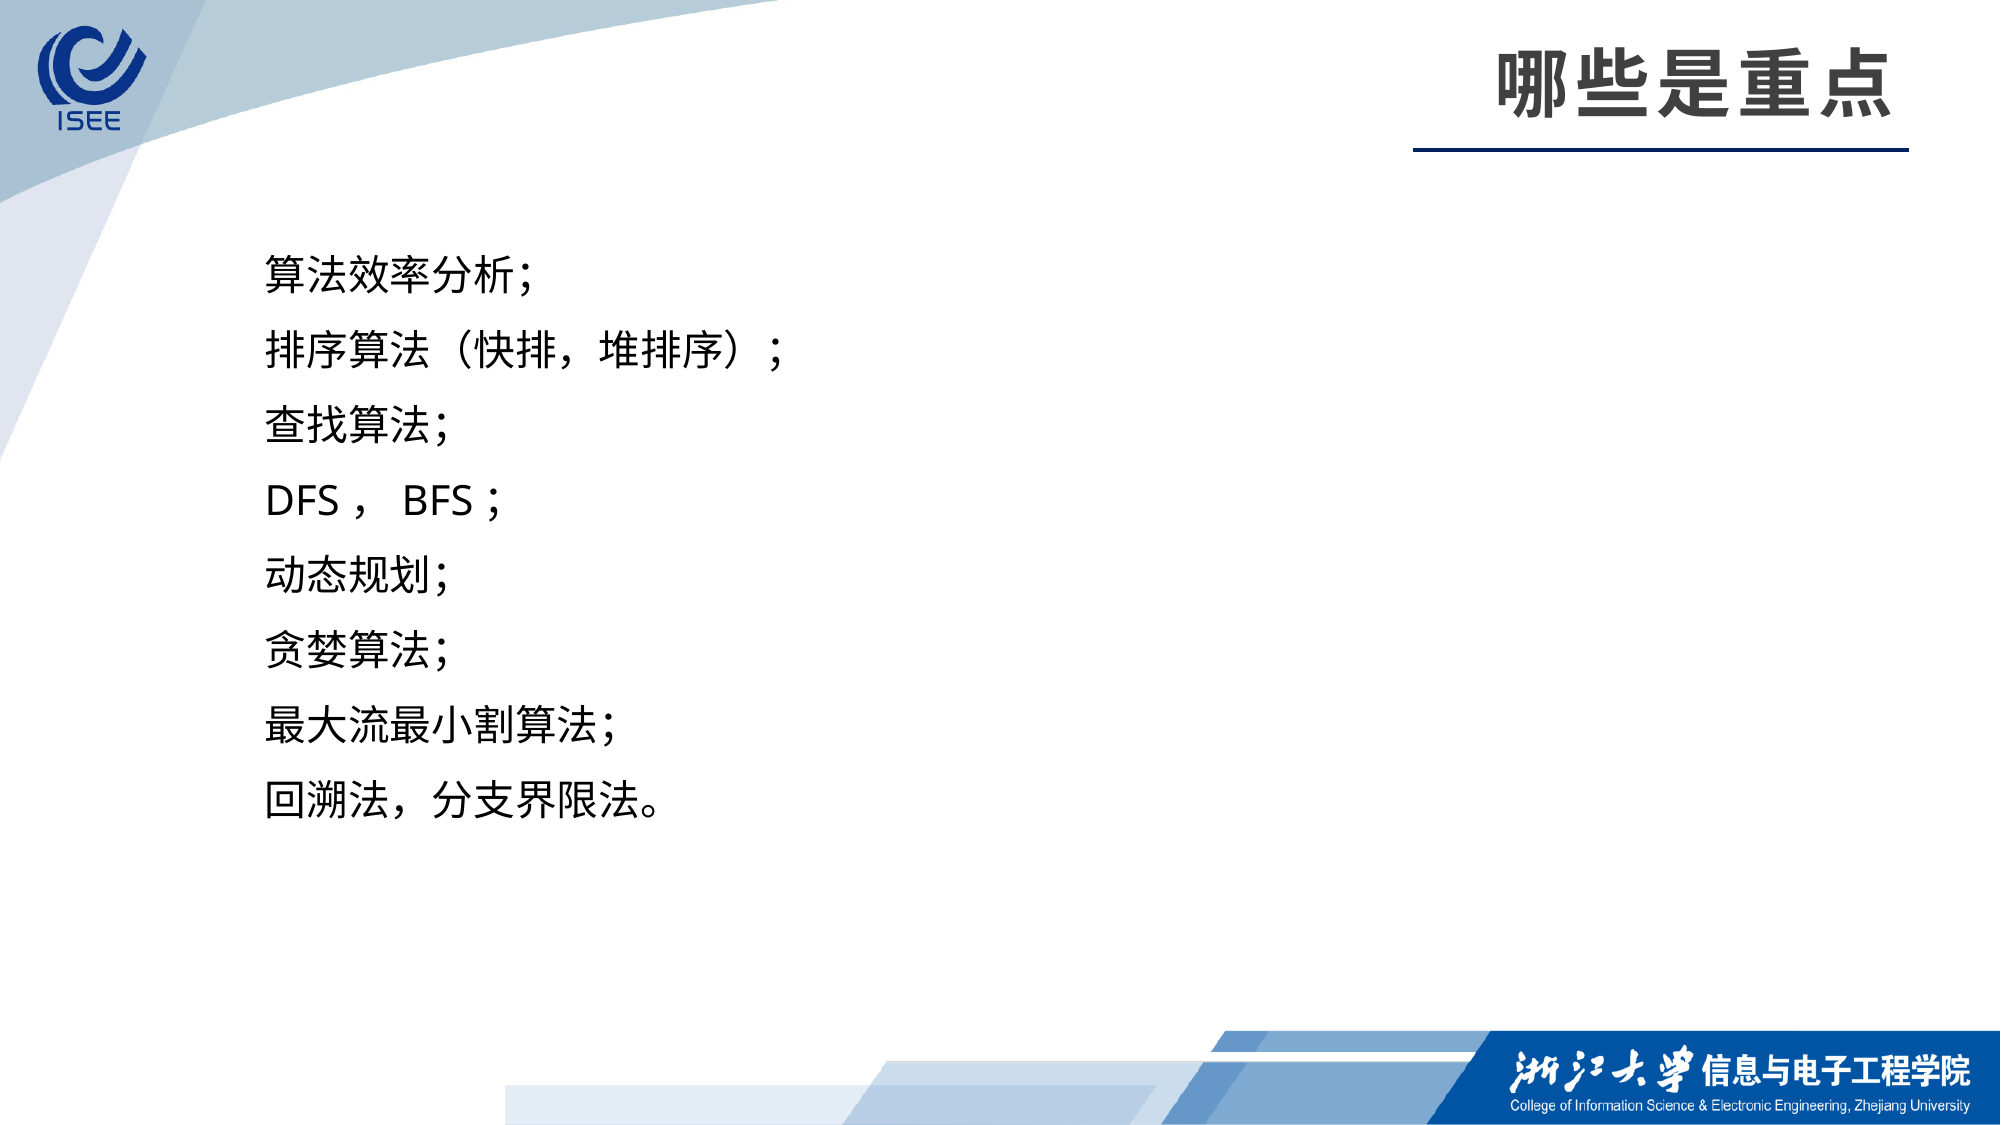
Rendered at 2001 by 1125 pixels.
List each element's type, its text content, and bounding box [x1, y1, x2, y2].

picture [505, 1030, 2000, 1125]
text_box 哪些是重点 [1196, 29, 1909, 135]
picture [0, 0, 1212, 540]
text_box 算法效率分析； 排序算法（快排，堆排序）； 查找算法； DFS，BFS； 动态规划； 贪婪算法； 最大流最小割算法； 回溯法，分支界限法。 [249, 216, 1750, 835]
